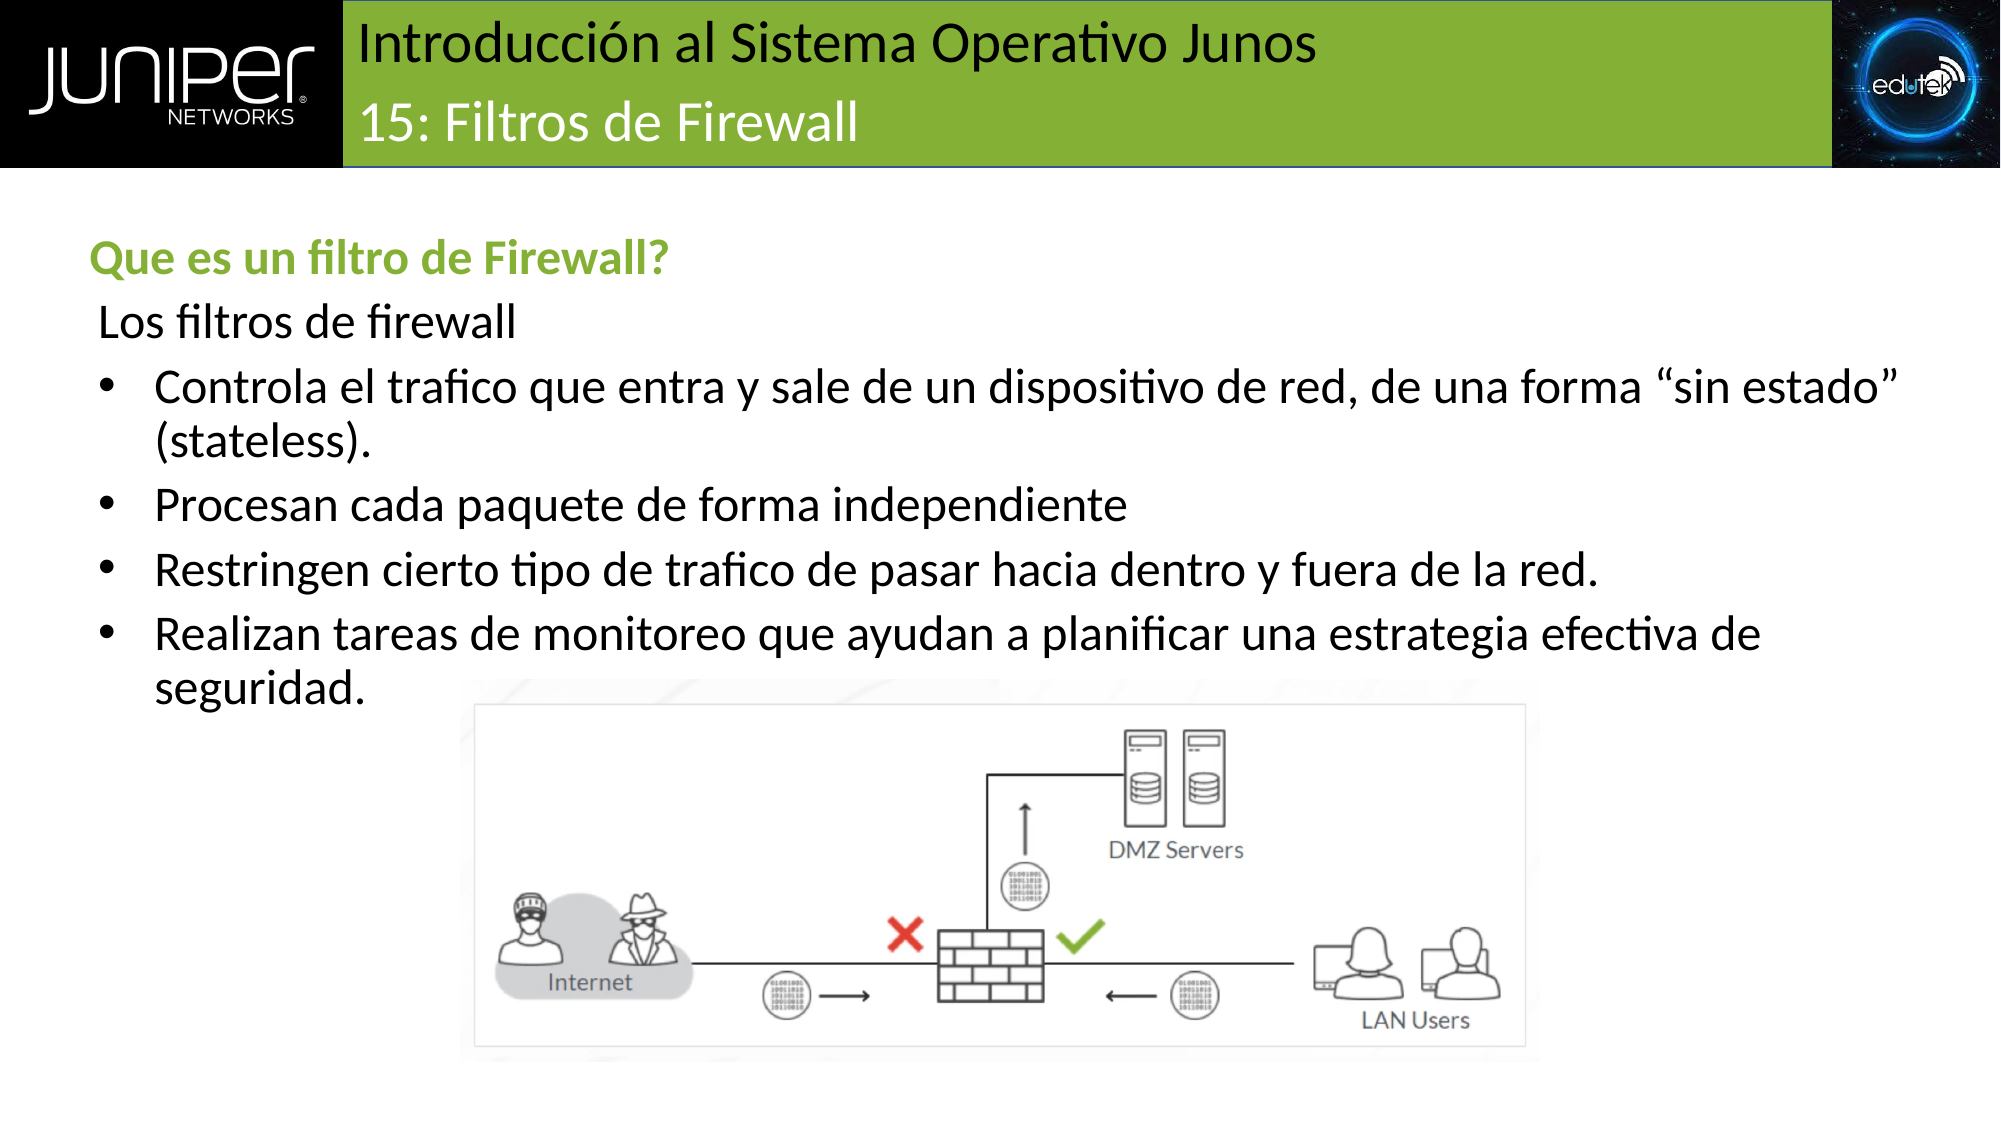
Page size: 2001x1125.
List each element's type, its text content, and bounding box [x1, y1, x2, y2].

picture [0, 0, 343, 168]
picture [1832, 84, 2000, 168]
title Introducción al Sistema Operativo Junos [342, 3, 2000, 84]
list 15: Filtros de Firewall [342, 83, 1606, 168]
picture [460, 679, 1540, 1062]
list Que es un filtro de Firewall? Los filtros de firewall Controla el trafico que entra y sale de un dispositivo de red, de una forma “sin estado” (stateless). Procesan cada paquete de forma independiente Restringen cierto tipo de trafico de pasar hacia dentro y fuera de la red. Realizan tareas de monitoreo que ayudan a planificar una estrategia efectiva de seguridad. [74, 223, 1949, 938]
